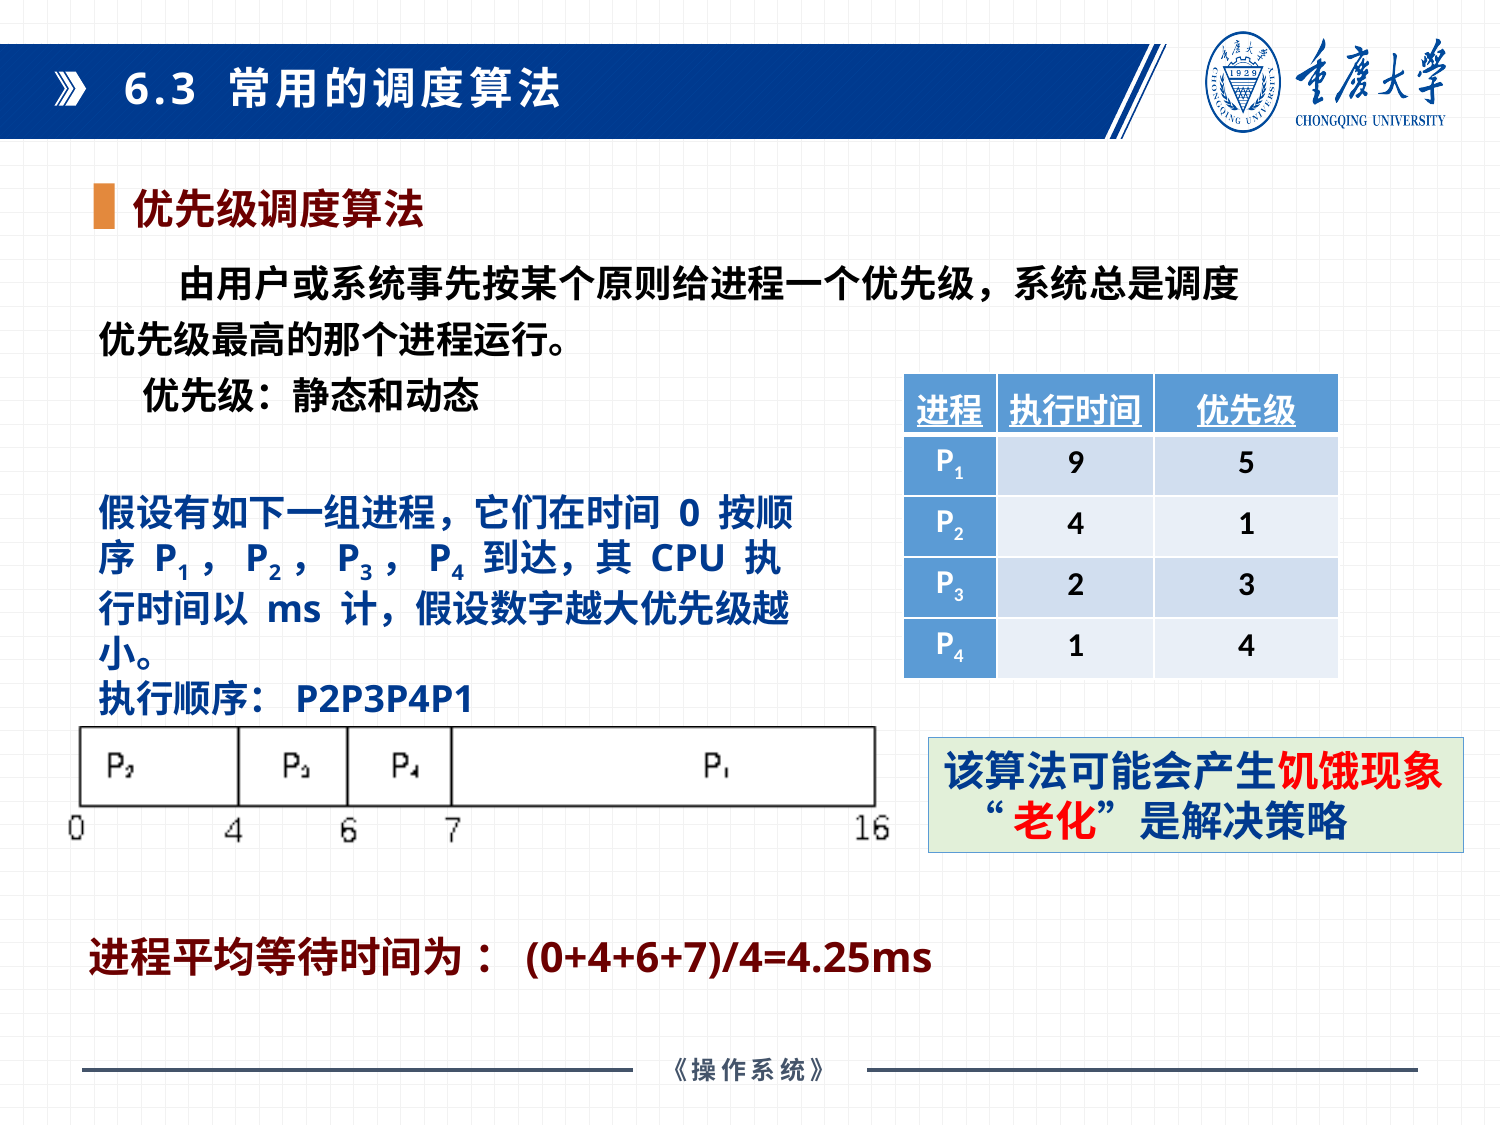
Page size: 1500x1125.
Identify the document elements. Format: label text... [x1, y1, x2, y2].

picture [25, 726, 929, 873]
table_cell 3 [1155, 558, 1338, 617]
table_header 优先级 [1155, 374, 1338, 432]
table_cell 1 [1155, 497, 1338, 556]
text_box 该算法可能会产生饥饿现象 “老化”是解决策略 [929, 737, 1464, 853]
text_box [93, 182, 116, 230]
table_header 进程 [904, 374, 996, 432]
text_box 假设有如下一组进程，它们在时间 0 按顺序 P1，P2，P3，P4 到达，其 CPU 执行时间以 ms 计，假设数字越大优先级越小。 执行顺序：P2P3P4P1 [84, 481, 834, 726]
table_cell 4 [998, 497, 1153, 556]
table_header 执行时间 [998, 374, 1153, 432]
text_box 进程平均等待时间为 ：(0+4+6+7)/4=4.25ms [73, 922, 948, 988]
table_cell P4 [904, 619, 996, 678]
text_box 6.3 常用的调度算法 [109, 59, 1045, 143]
table_cell 9 [998, 437, 1153, 495]
table_cell P2 [904, 497, 996, 556]
table_cell P3 [904, 558, 996, 617]
table_cell 5 [1155, 437, 1338, 495]
picture [1205, 31, 1446, 133]
text_box 由用户或系统事先按某个原则给进程一个优先级，系统总是调度优先级最高的那个进程运行。 优先级：静态和动态 [84, 241, 1256, 425]
table_cell 2 [998, 558, 1153, 617]
table_cell P1 [904, 437, 996, 495]
text_box 优先级调度算法 [74, 175, 500, 241]
table_cell 1 [998, 619, 1153, 678]
table_cell 4 [1155, 619, 1338, 678]
